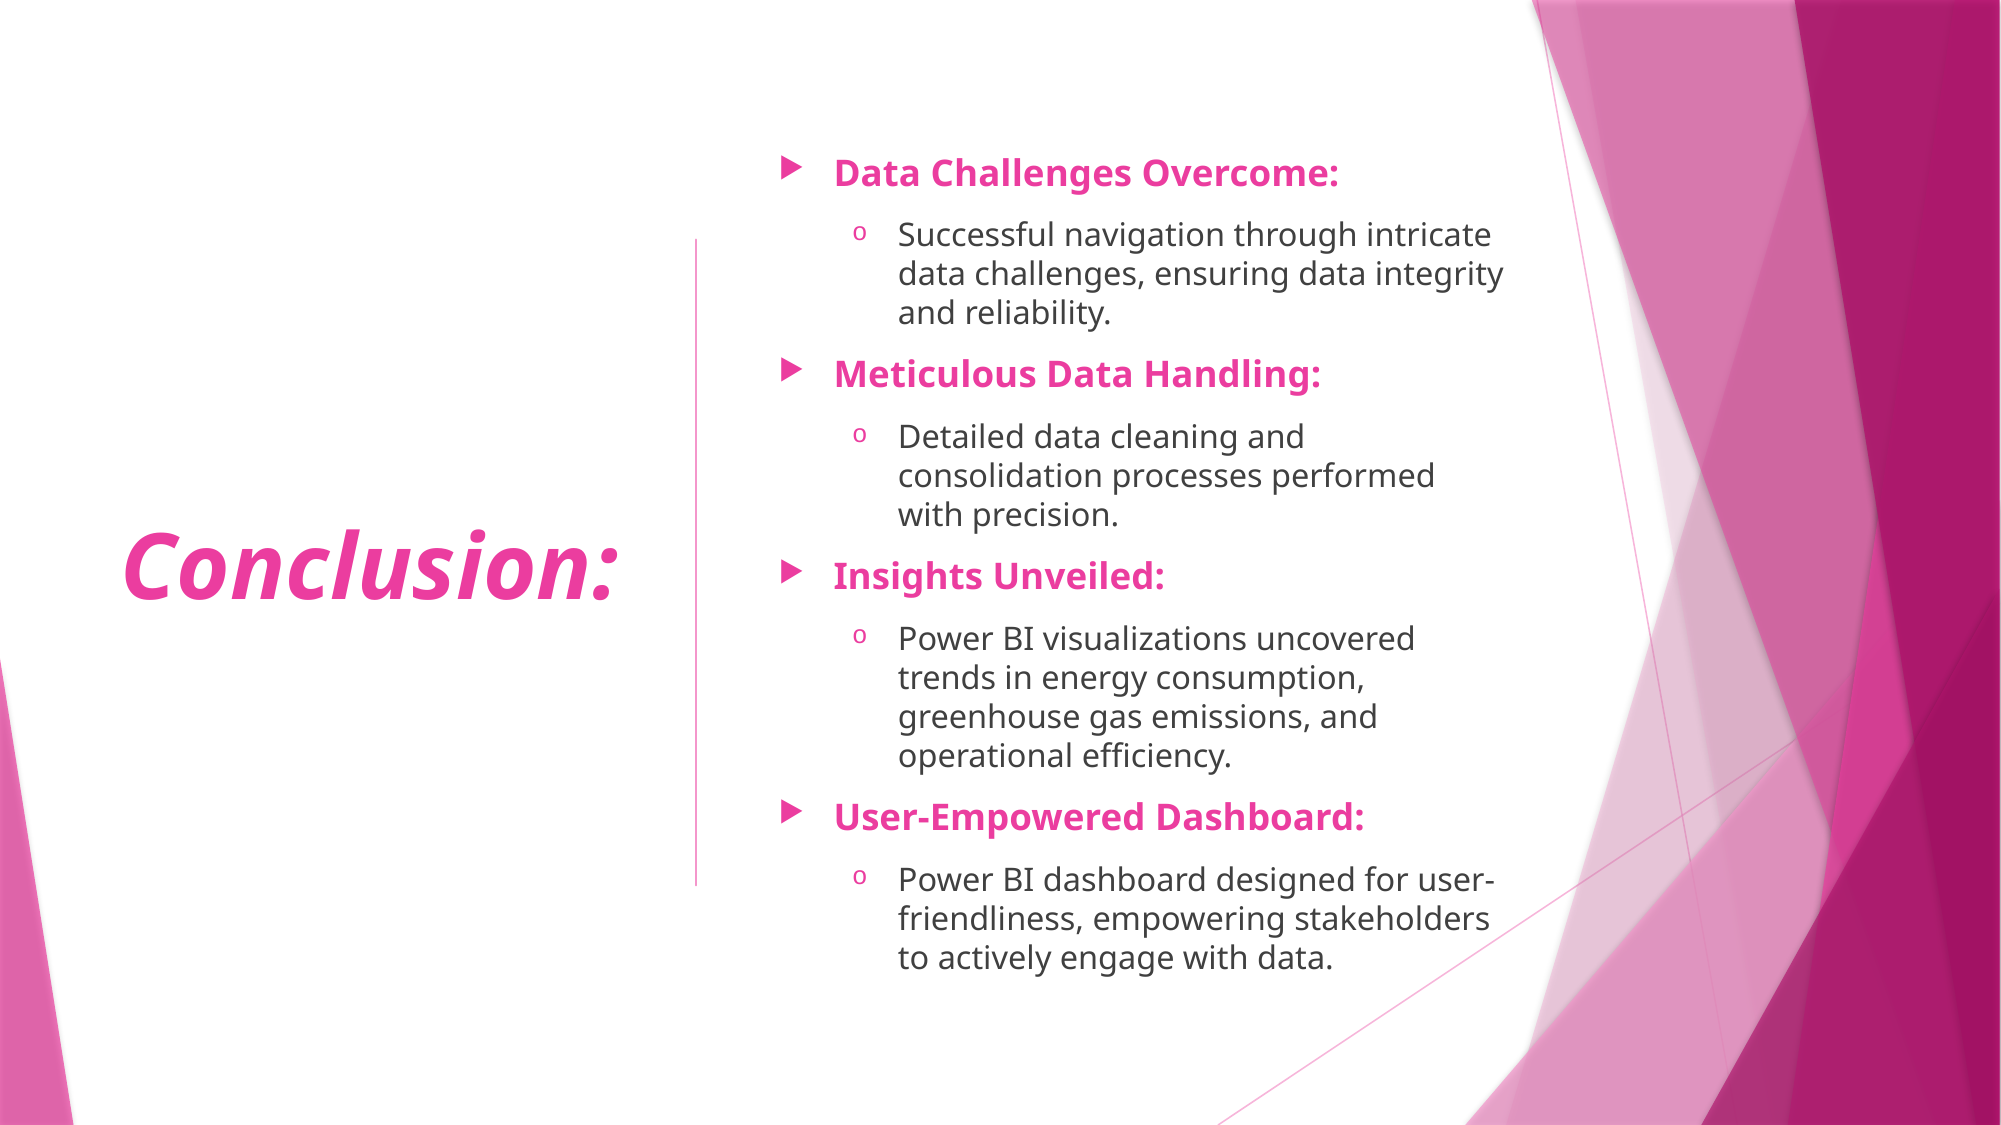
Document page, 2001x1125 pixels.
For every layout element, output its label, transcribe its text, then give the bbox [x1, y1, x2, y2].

title Conclusion: [105, 133, 658, 991]
list Data Challenges Overcome: Successful navigation through intricate data challenges, ensuring data integrity and reliability. Meticulous Data Handling: Detailed data cleaning and consolidation processes performed with precision. Insights Unveiled: Power BI visualizations uncovered trends in energy consumption, greenhouse gas emissions, and operational efficiency. User-Empowered Dashboard: Power BI dashboard designed for user-friendliness, empowering stakeholders to actively engage with data. [763, 133, 1522, 991]
